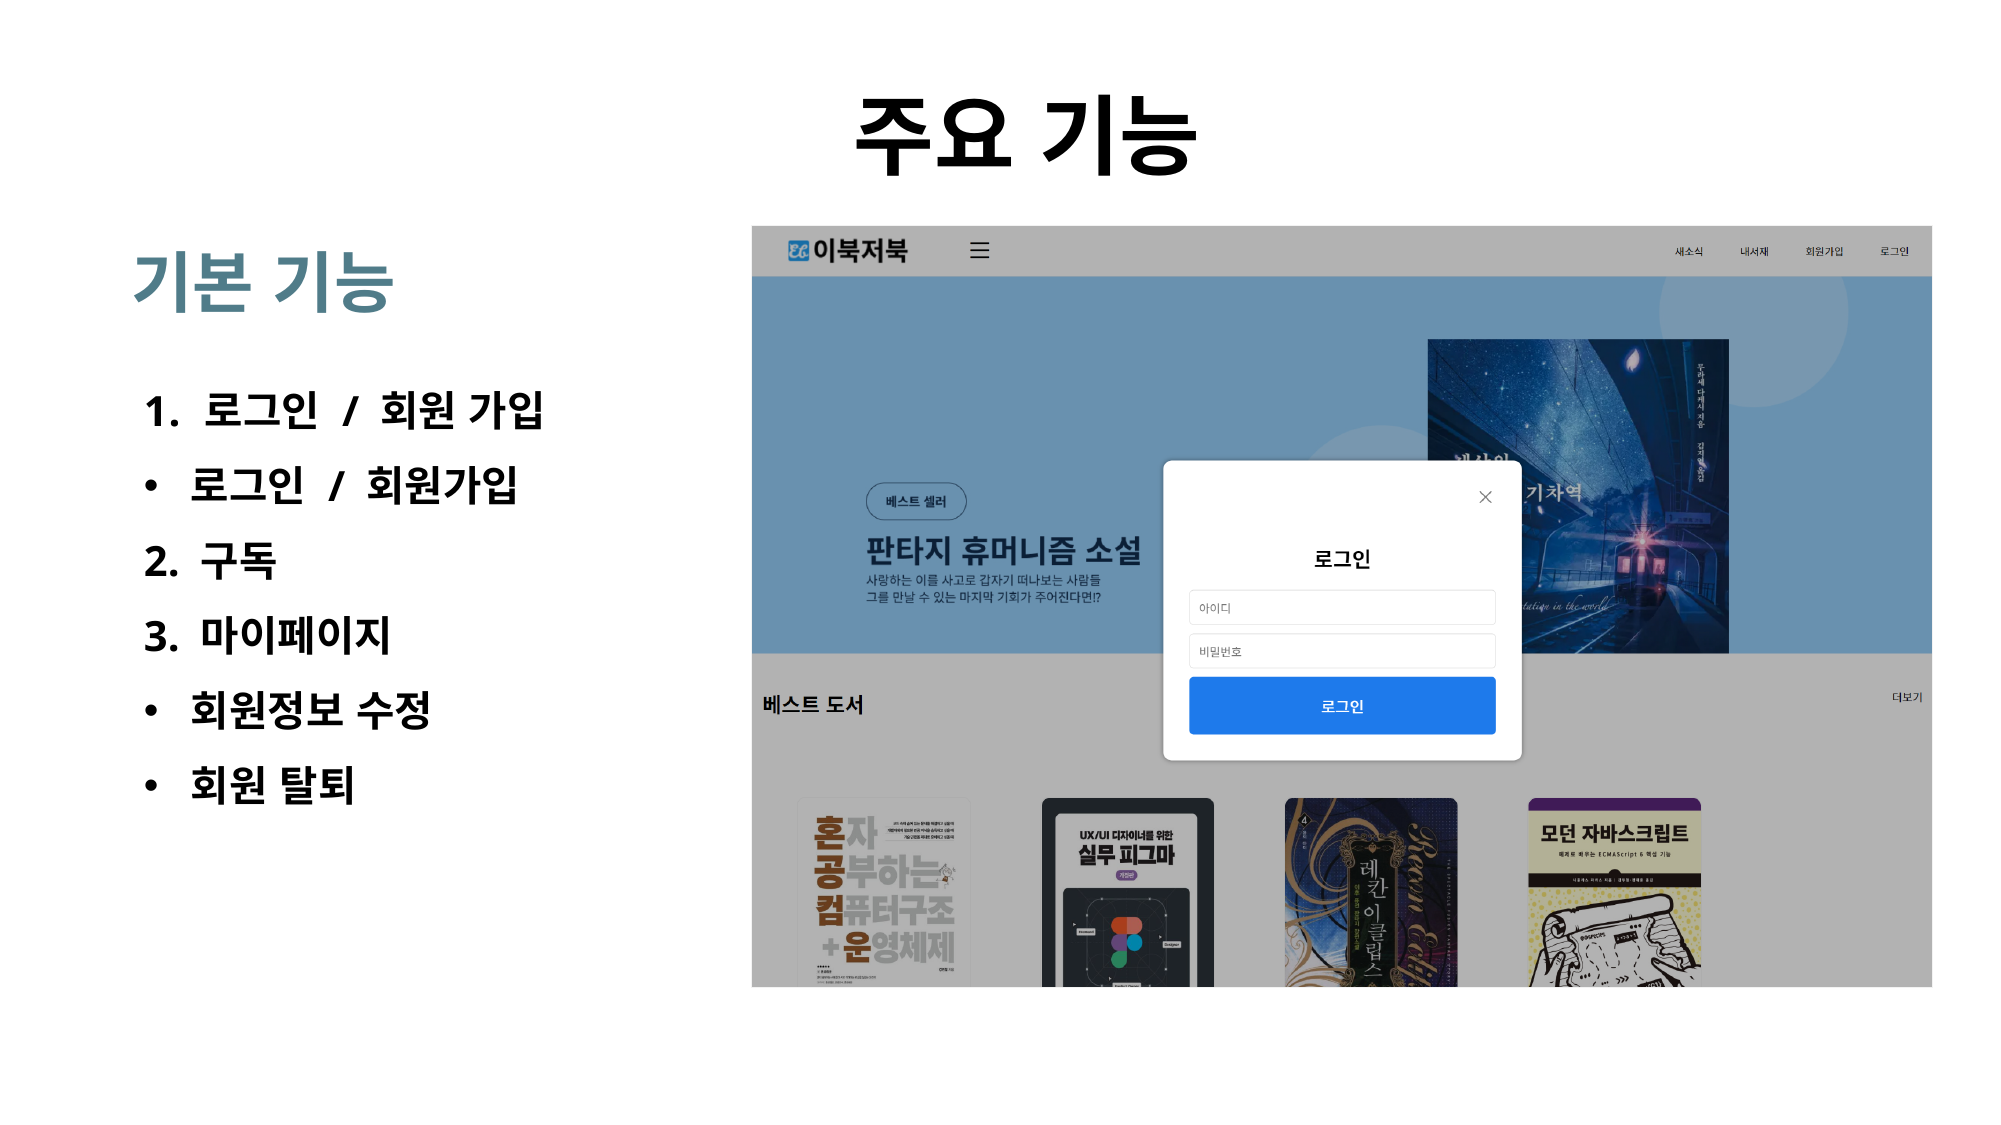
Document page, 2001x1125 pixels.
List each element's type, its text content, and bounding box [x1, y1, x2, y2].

text_box 로그인 / 회원 가입 로그인 / 회원가입 2. 구독 3. 마이페이지 회원정보 수정 회원 탈퇴 [136, 359, 751, 810]
text_box 기본 기능 [116, 233, 751, 328]
text_box 주요 기능 [78, 80, 1977, 200]
picture [751, 225, 1933, 988]
